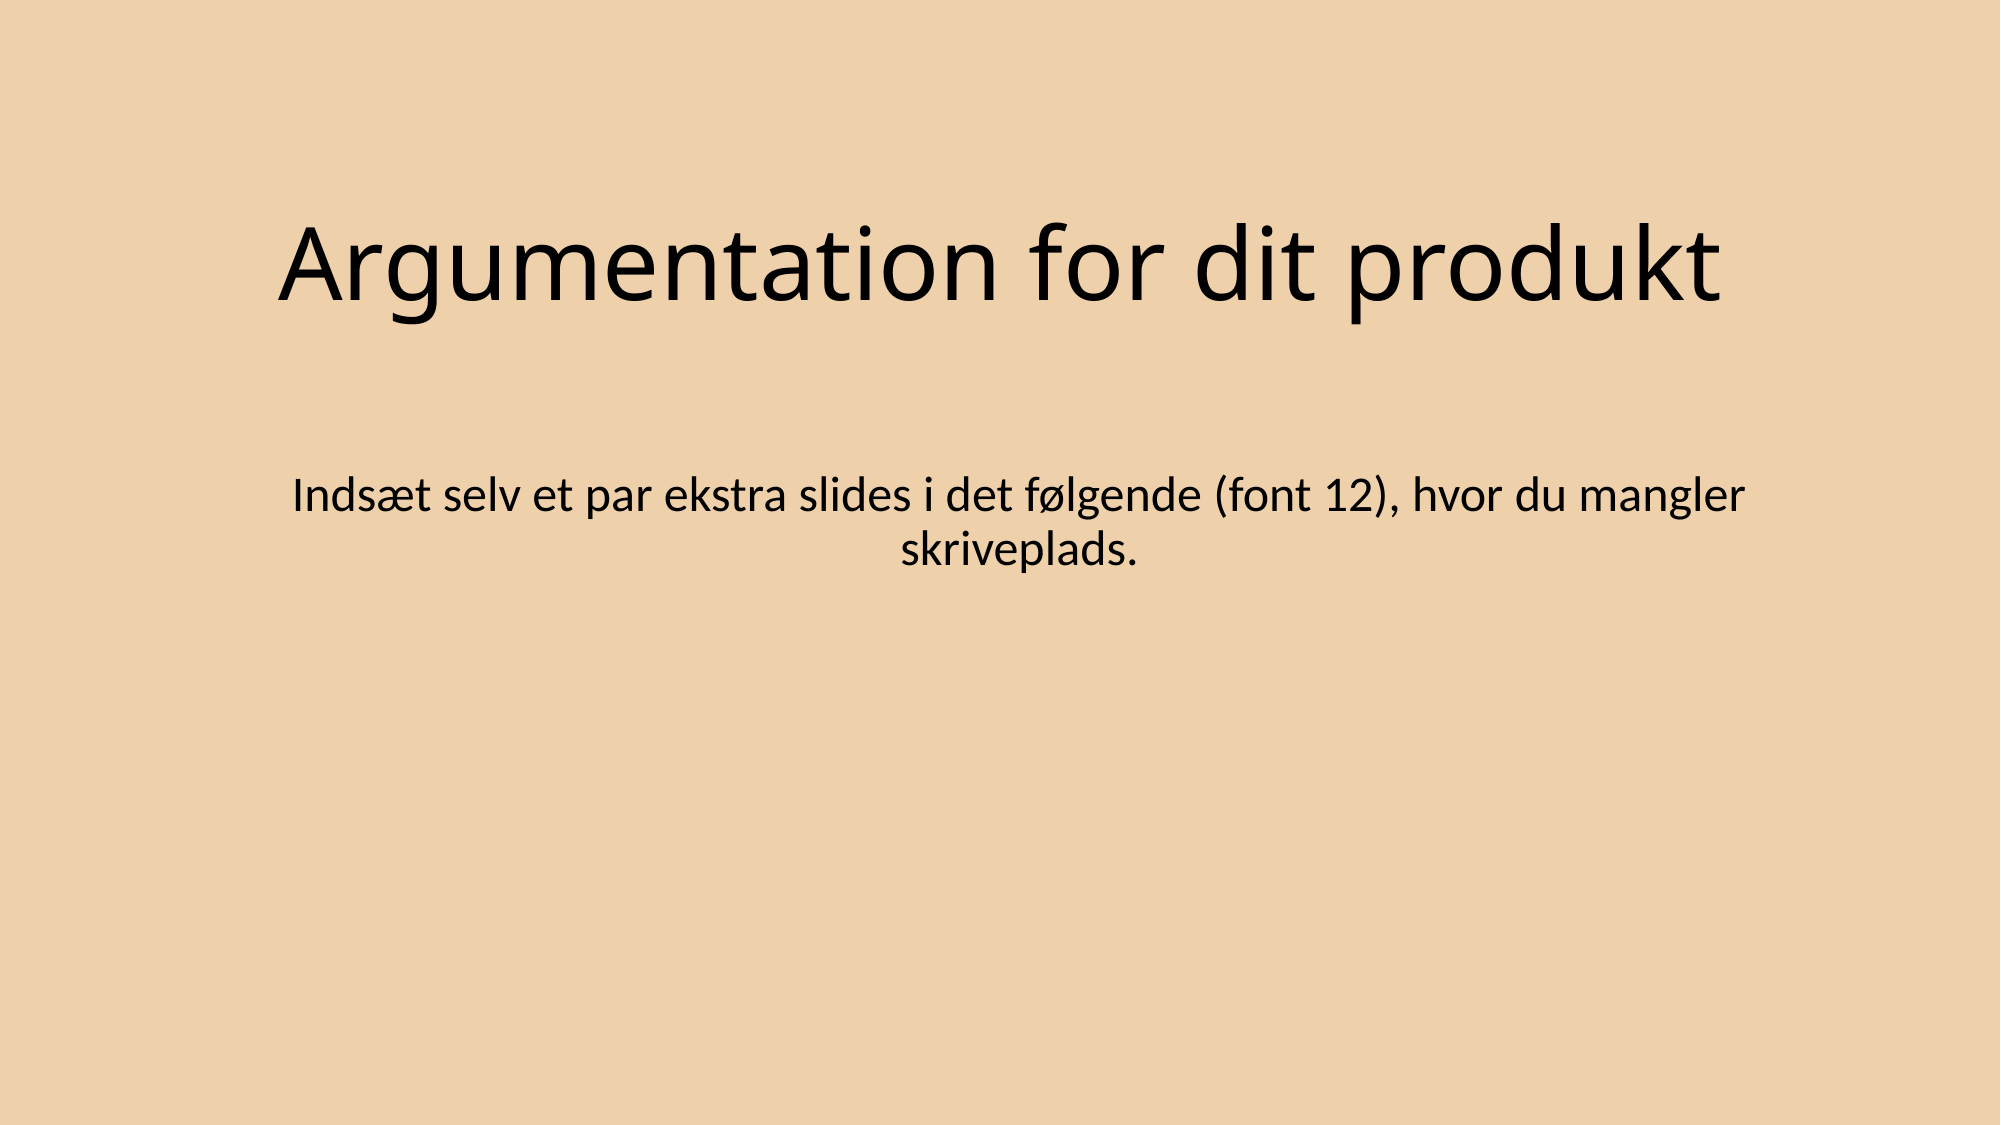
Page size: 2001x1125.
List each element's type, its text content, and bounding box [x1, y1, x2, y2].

subtitle Indsæt selv et par ekstra slides i det følgende (font 12), hvor du mangler skriveplads. [211, 460, 1828, 733]
title Argumentation for dit produkt [249, 184, 1750, 330]
